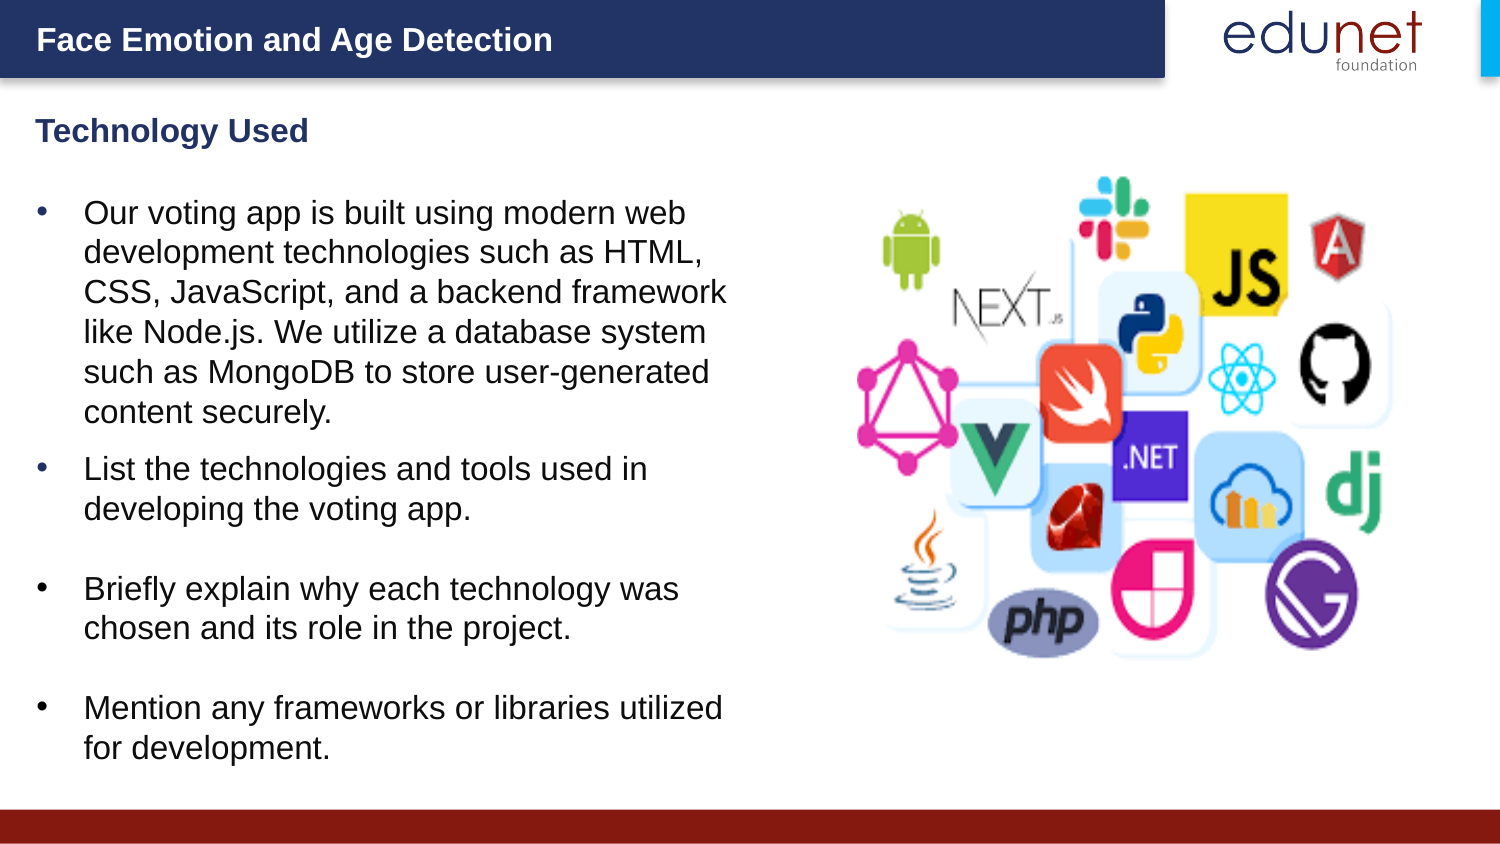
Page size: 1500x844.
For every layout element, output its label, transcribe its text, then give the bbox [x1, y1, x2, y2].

picture [1219, 8, 1424, 75]
text_box Our voting app is built using modern web development technologies such as HTML, CSS, JavaScript, and a backend framework like Node.js. We utilize a database system such as MongoDB to store user-generated content securely. List the technologies and tools used in developing the voting app. Briefly explain why each technology was chosen and its role in the project. Mention any frameworks or libraries utilized for development. [21, 175, 750, 822]
picture [856, 175, 1397, 662]
text_box Technology Used [20, 94, 750, 147]
